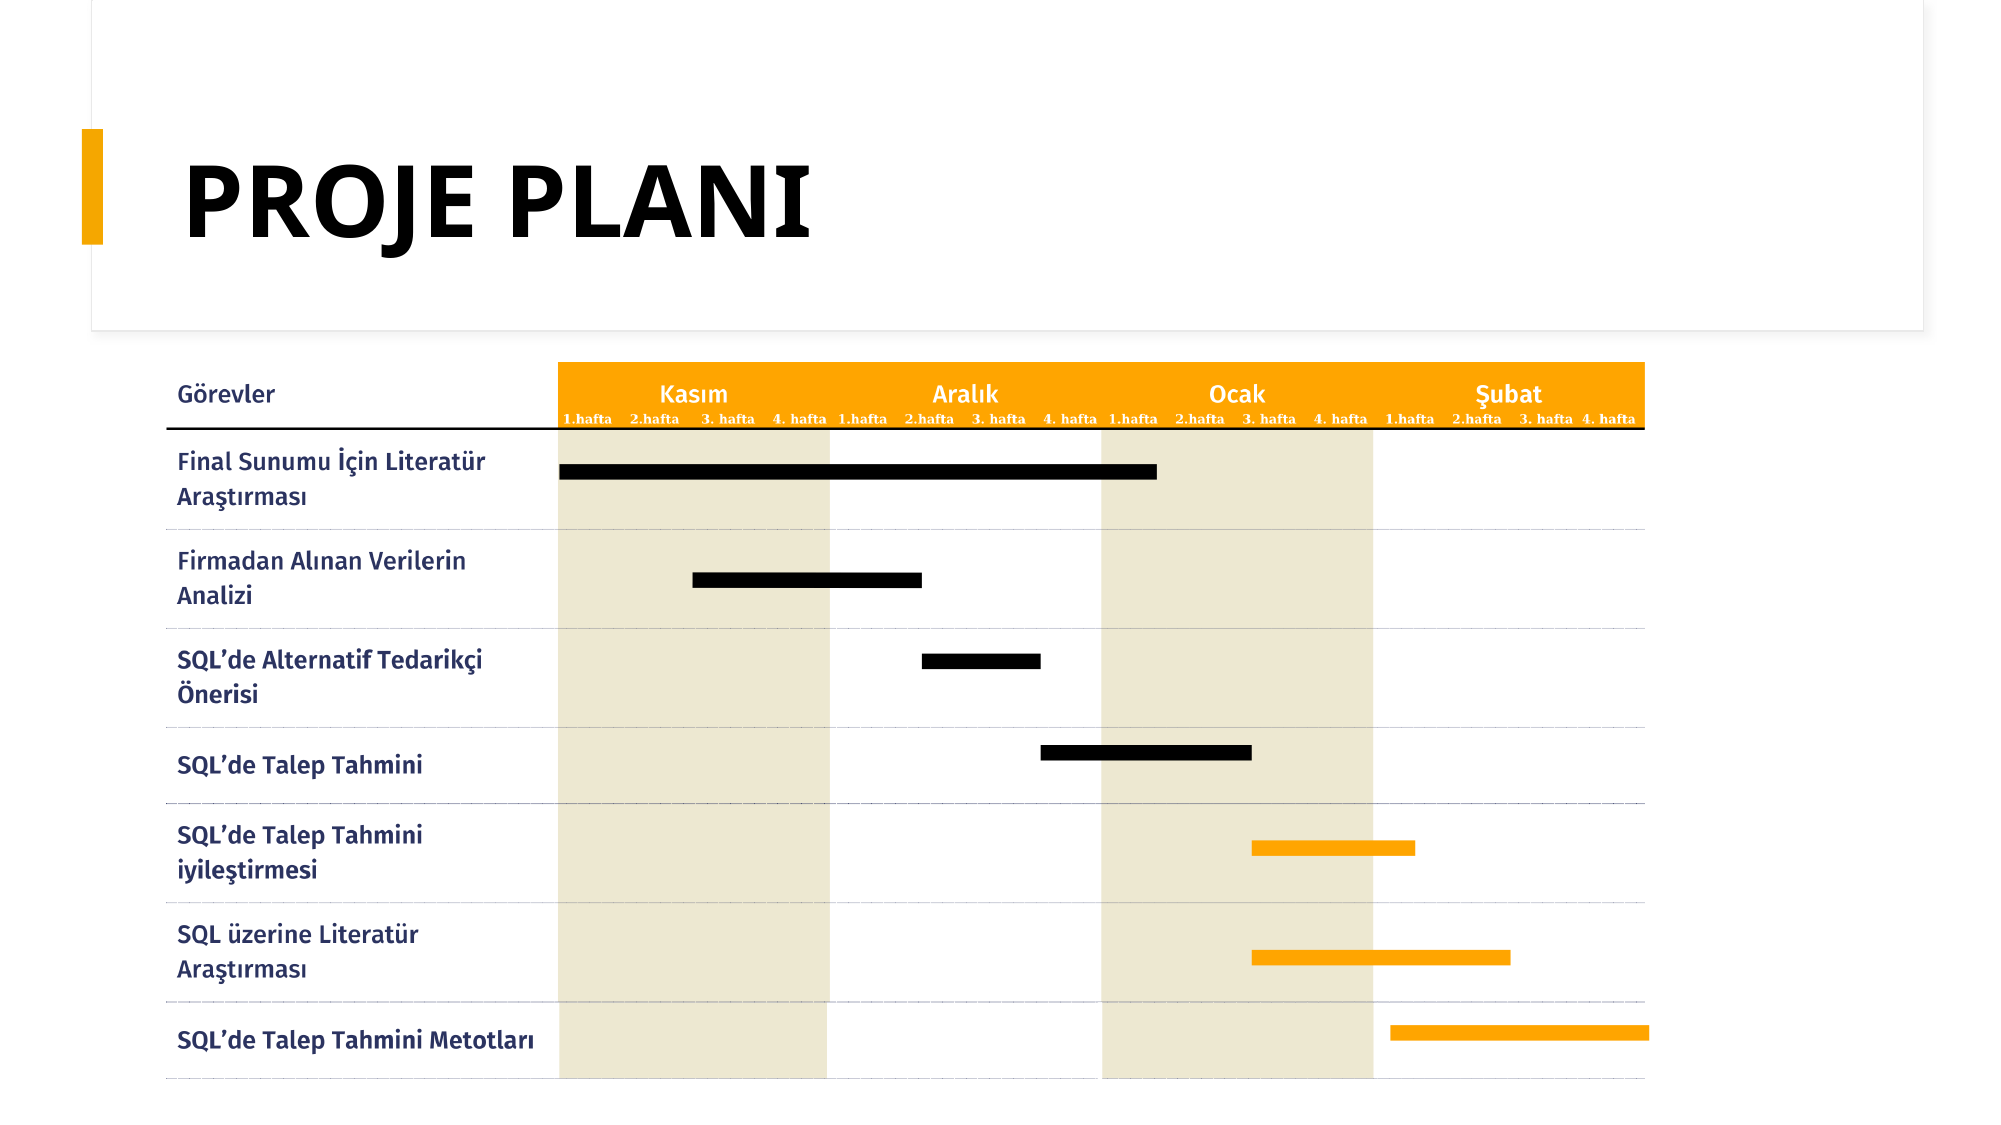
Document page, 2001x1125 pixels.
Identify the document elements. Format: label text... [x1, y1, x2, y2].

text_box PROJE PLANI [166, 29, 1087, 267]
picture [166, 362, 1919, 1079]
